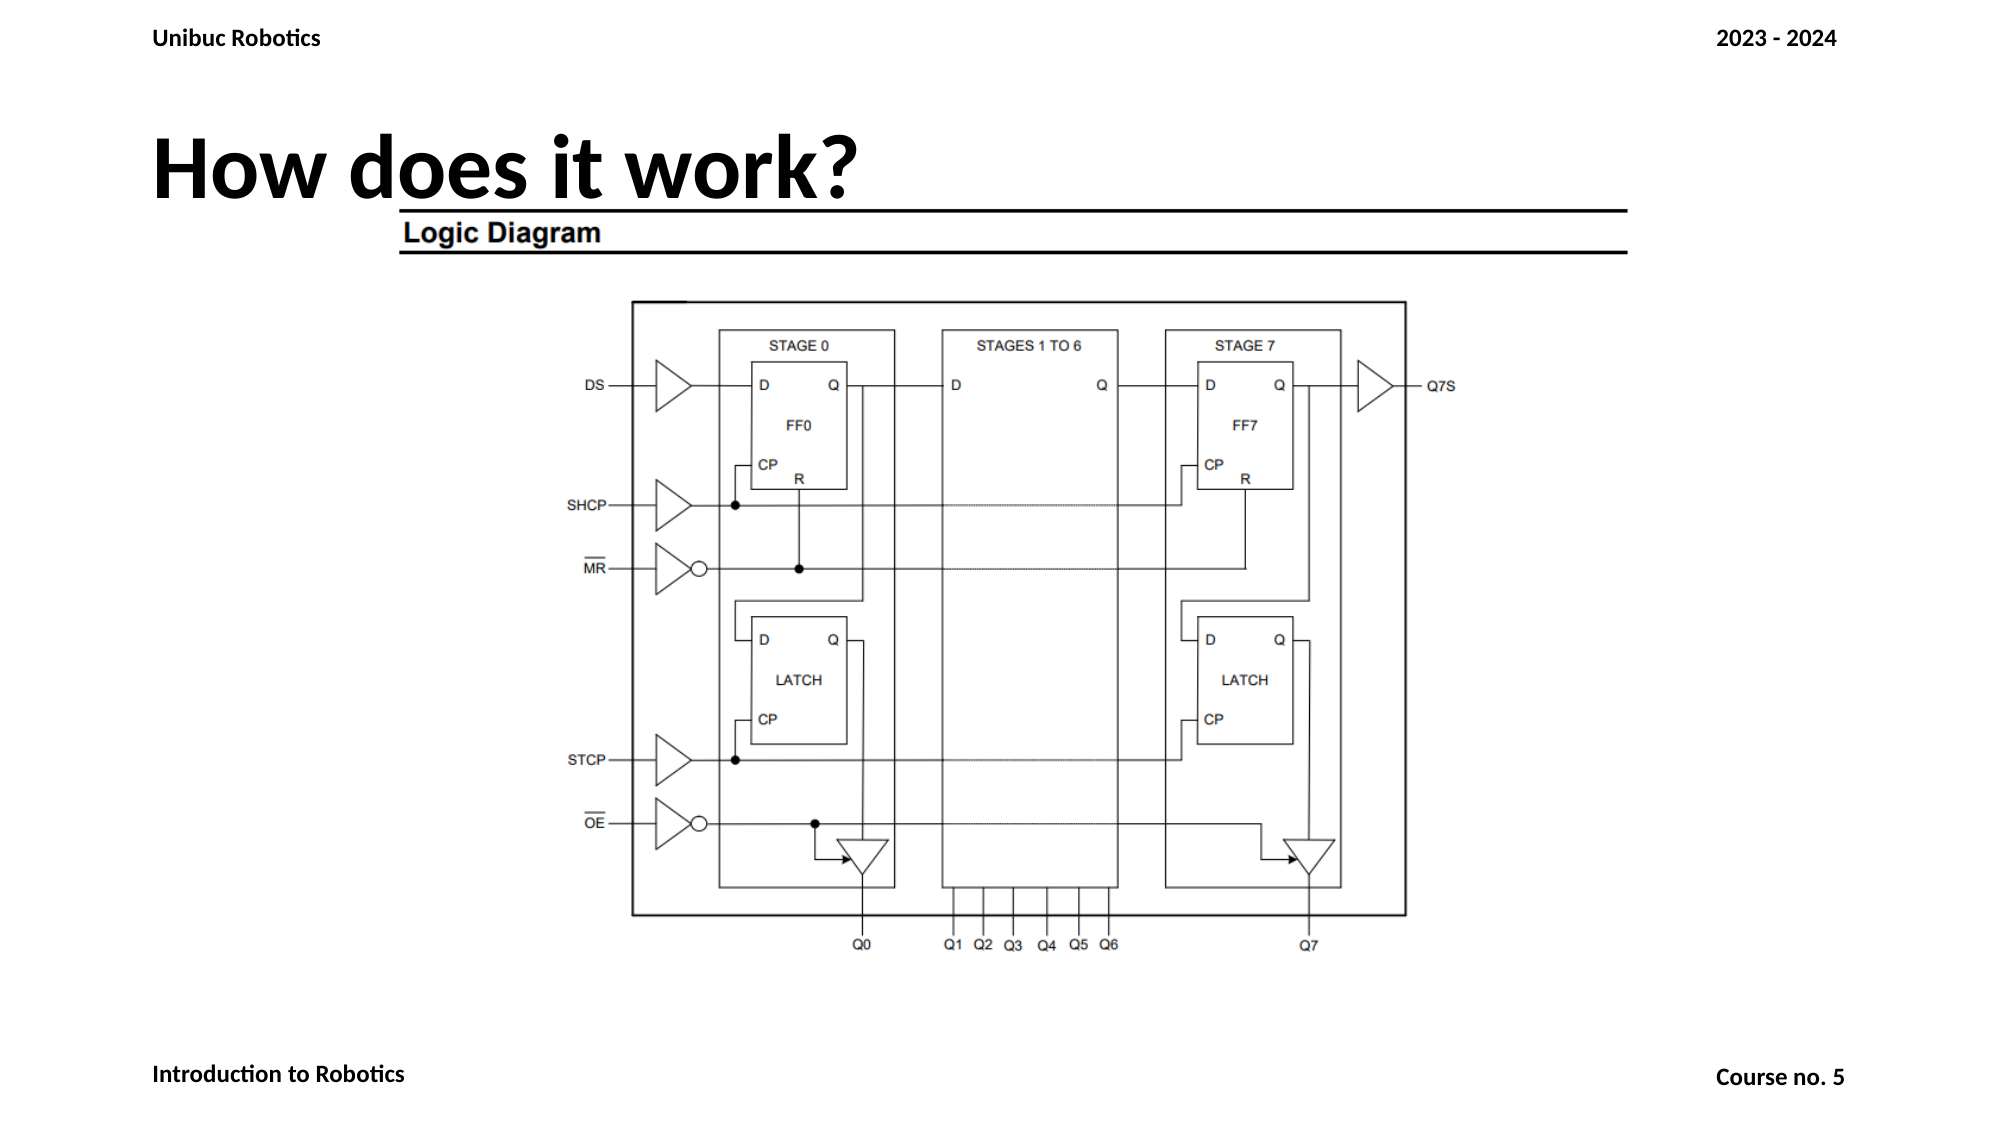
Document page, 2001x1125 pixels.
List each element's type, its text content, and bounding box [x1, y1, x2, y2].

picture [378, 202, 1680, 1028]
title How does it work? [137, 59, 1863, 278]
